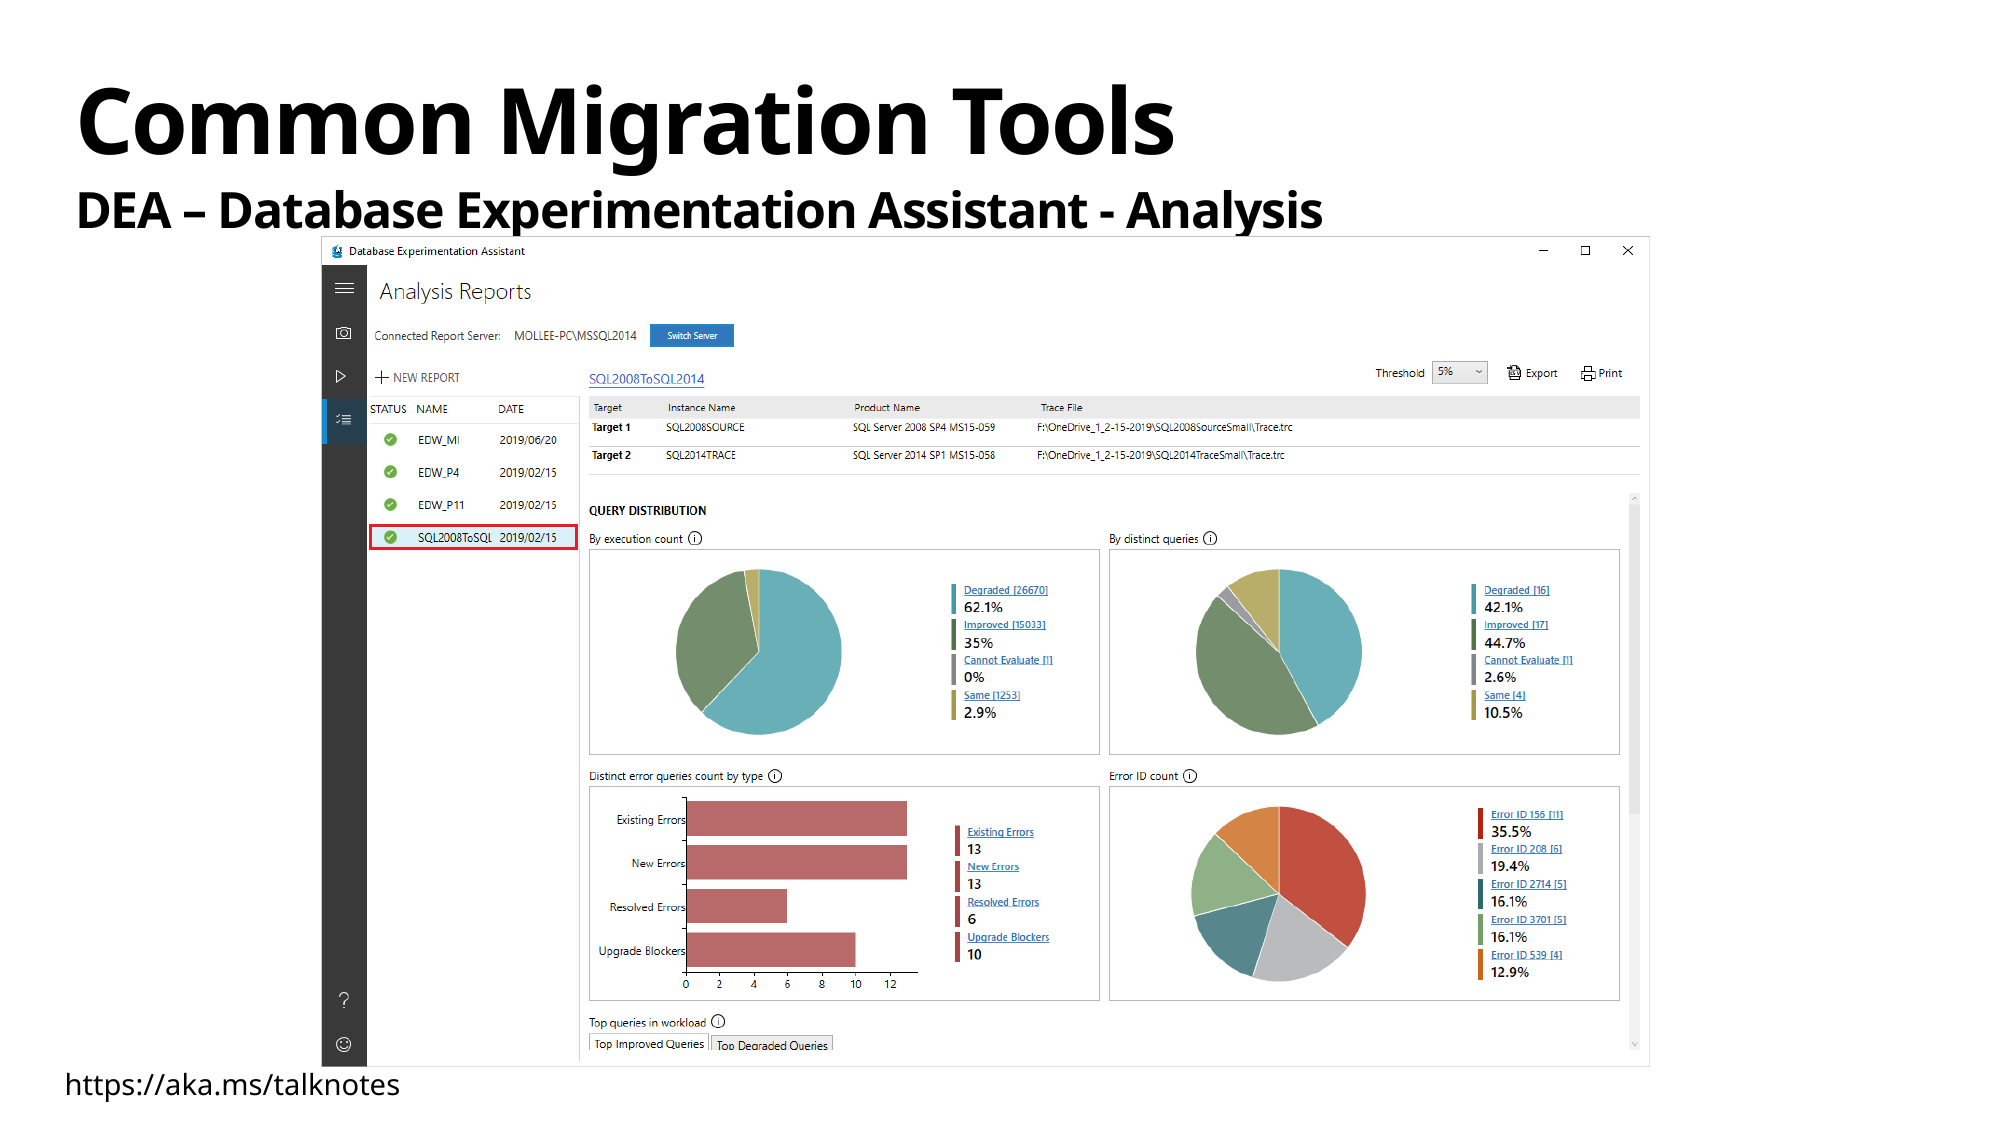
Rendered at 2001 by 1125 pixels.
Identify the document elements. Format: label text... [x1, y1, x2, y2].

picture [320, 236, 1650, 1067]
title Common Migration Tools [75, 75, 1925, 172]
subtitle DEA – Database Experimentation Assistant - Analysis [75, 172, 1925, 285]
